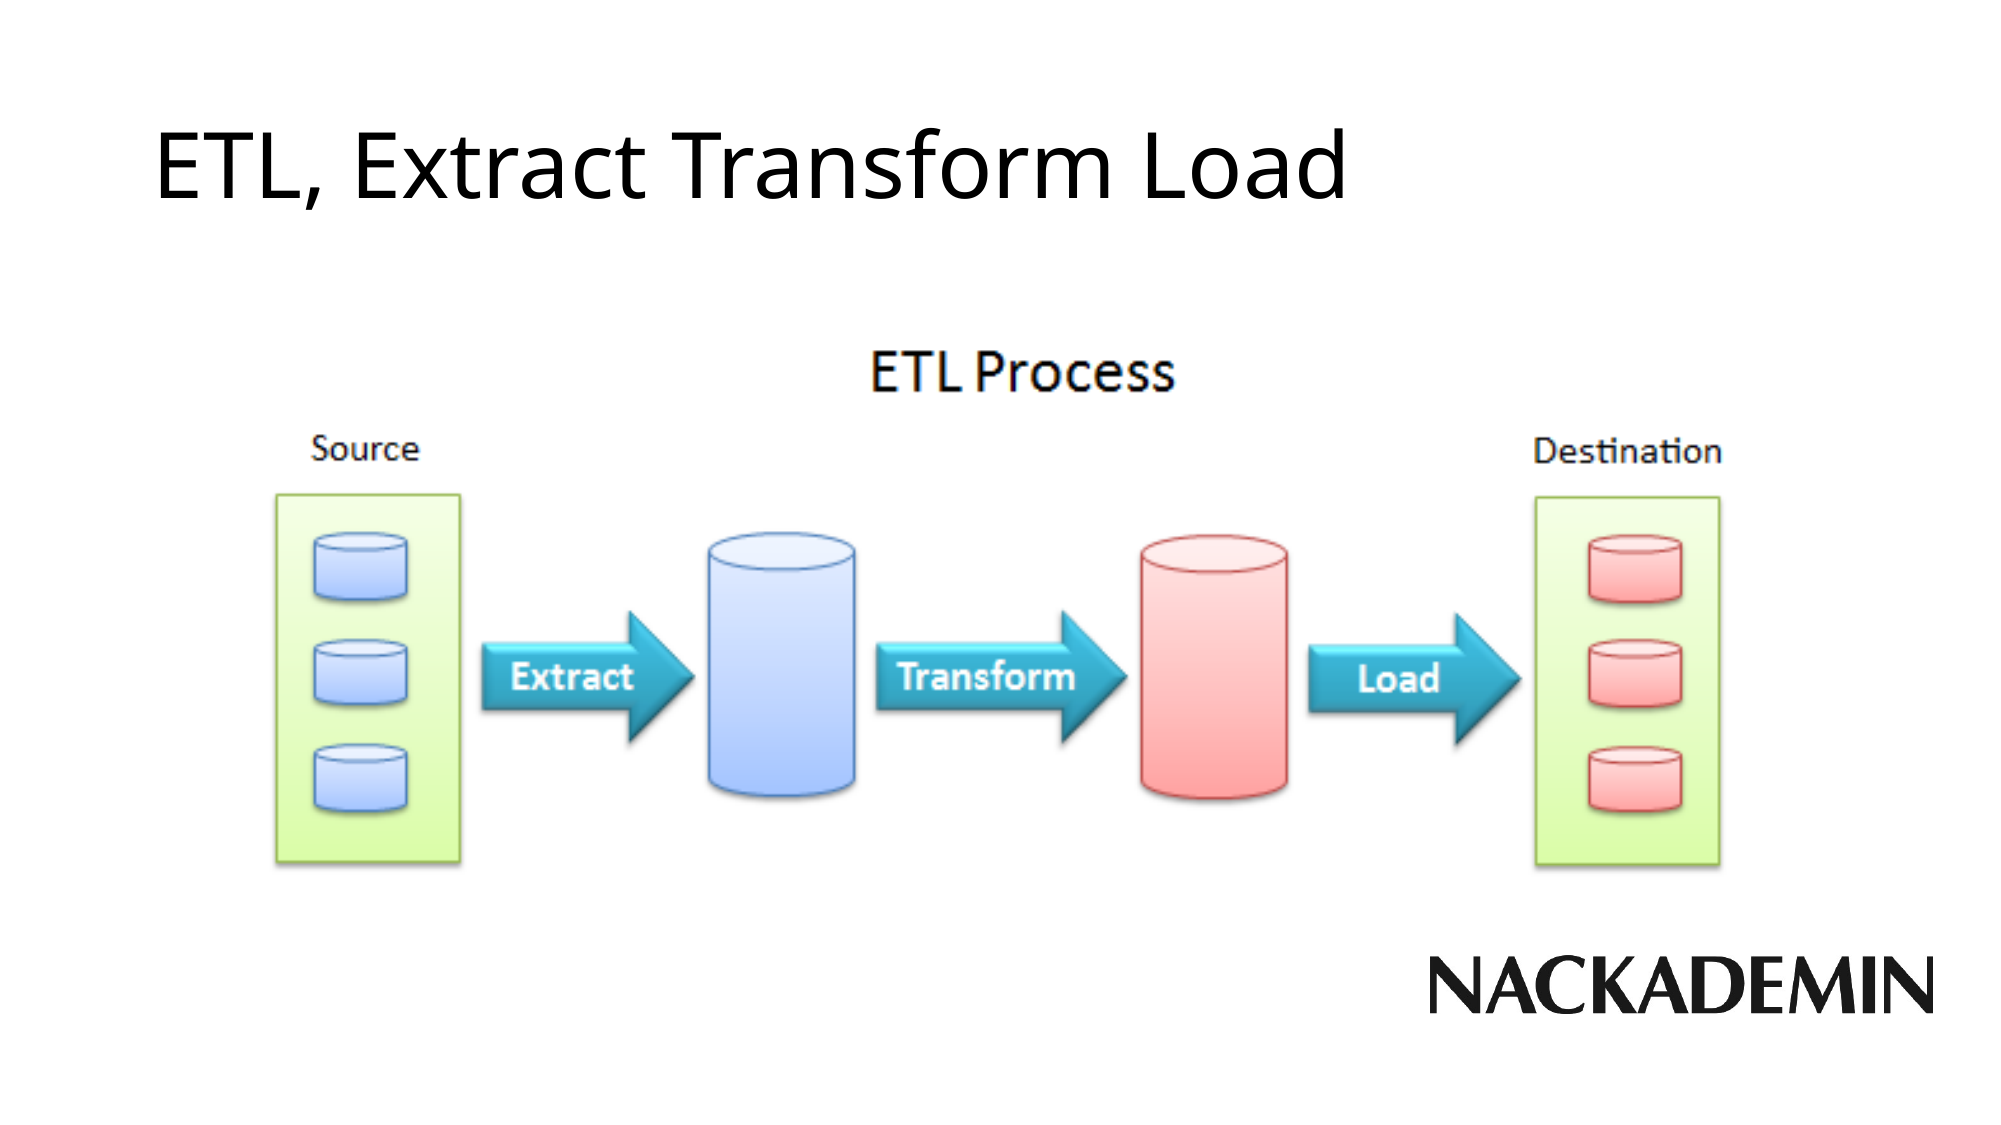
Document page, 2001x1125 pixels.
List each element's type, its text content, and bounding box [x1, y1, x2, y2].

picture [1429, 955, 1933, 1014]
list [266, 293, 1734, 892]
title ETL, Extract Transform Load [137, 59, 1863, 278]
